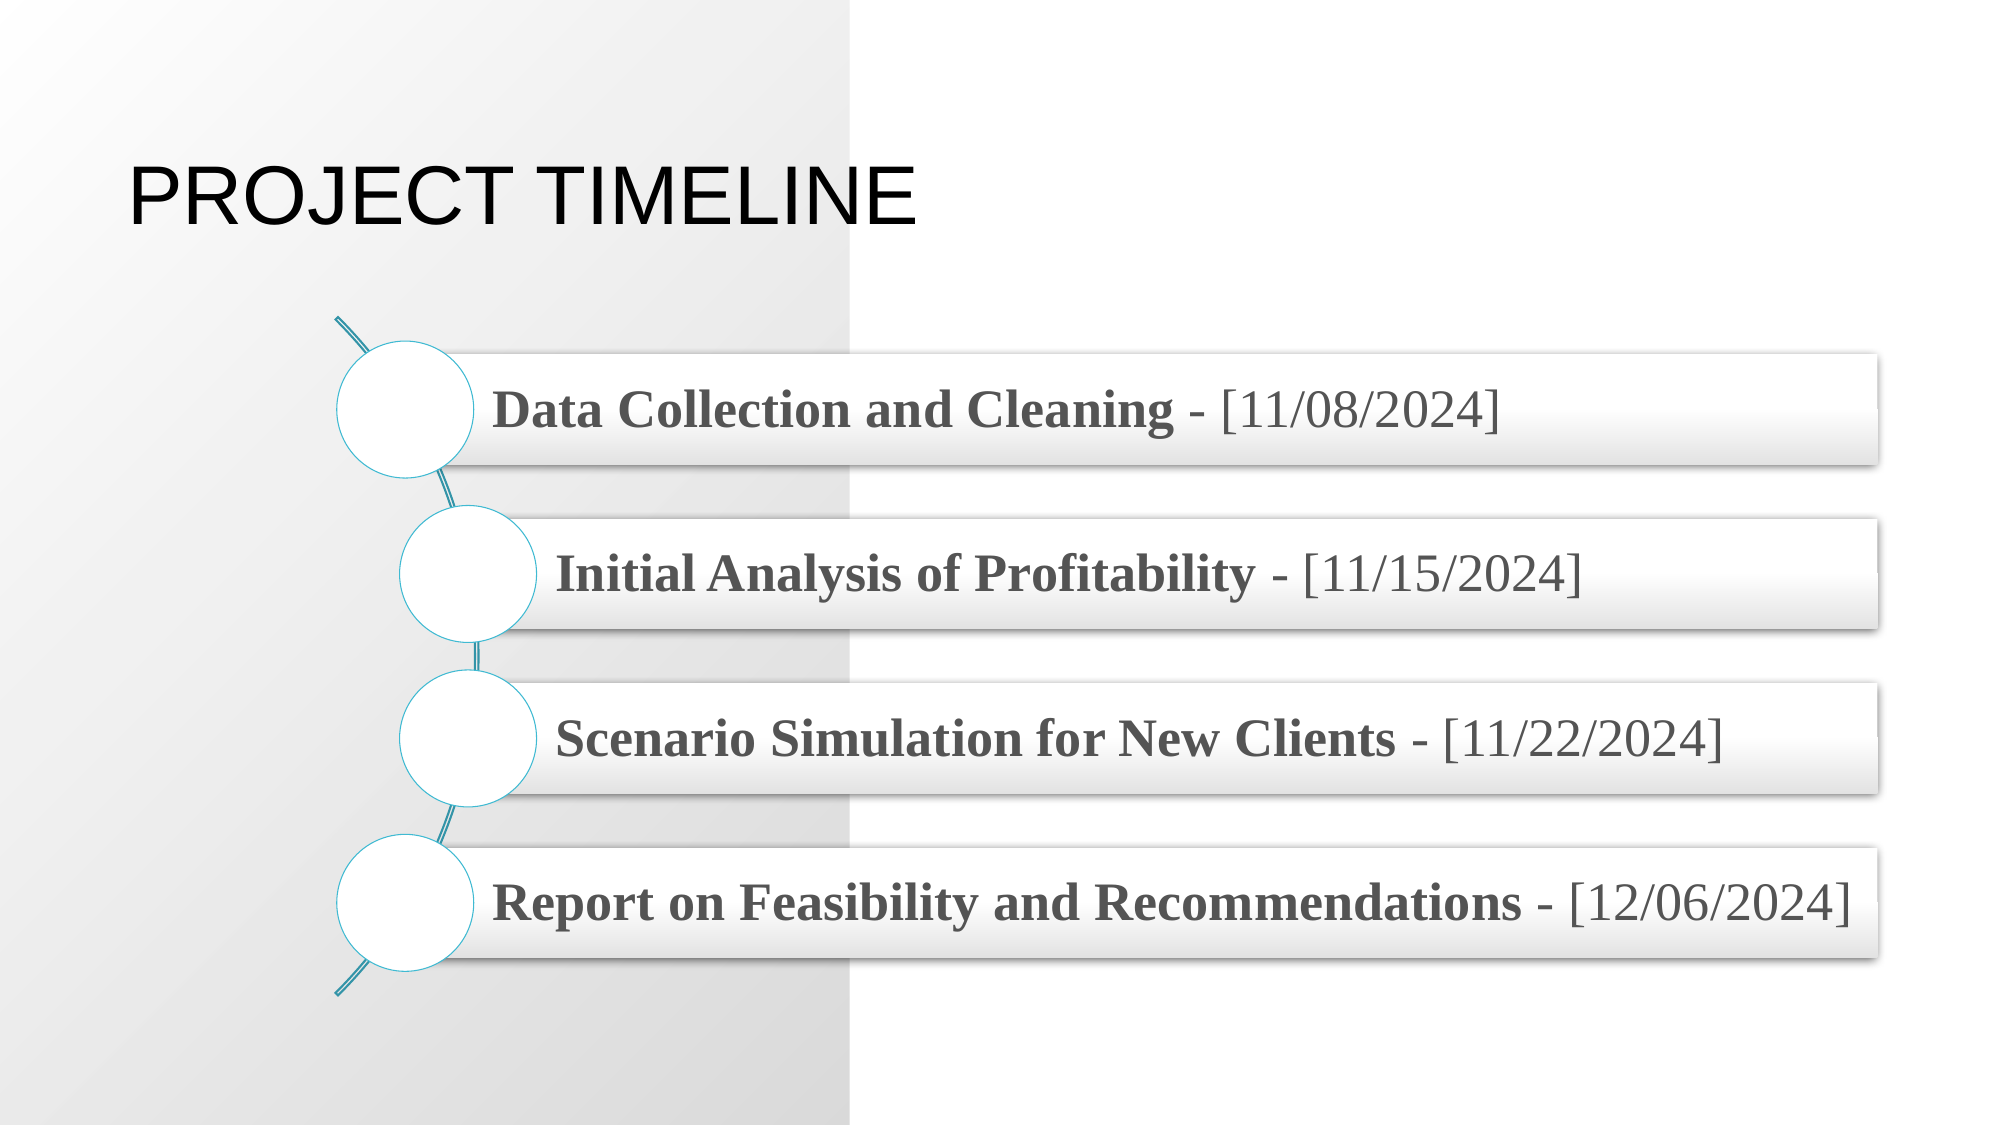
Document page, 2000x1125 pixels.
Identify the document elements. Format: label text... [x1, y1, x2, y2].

title Project Timeline [112, 112, 1200, 250]
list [324, 299, 1888, 1013]
